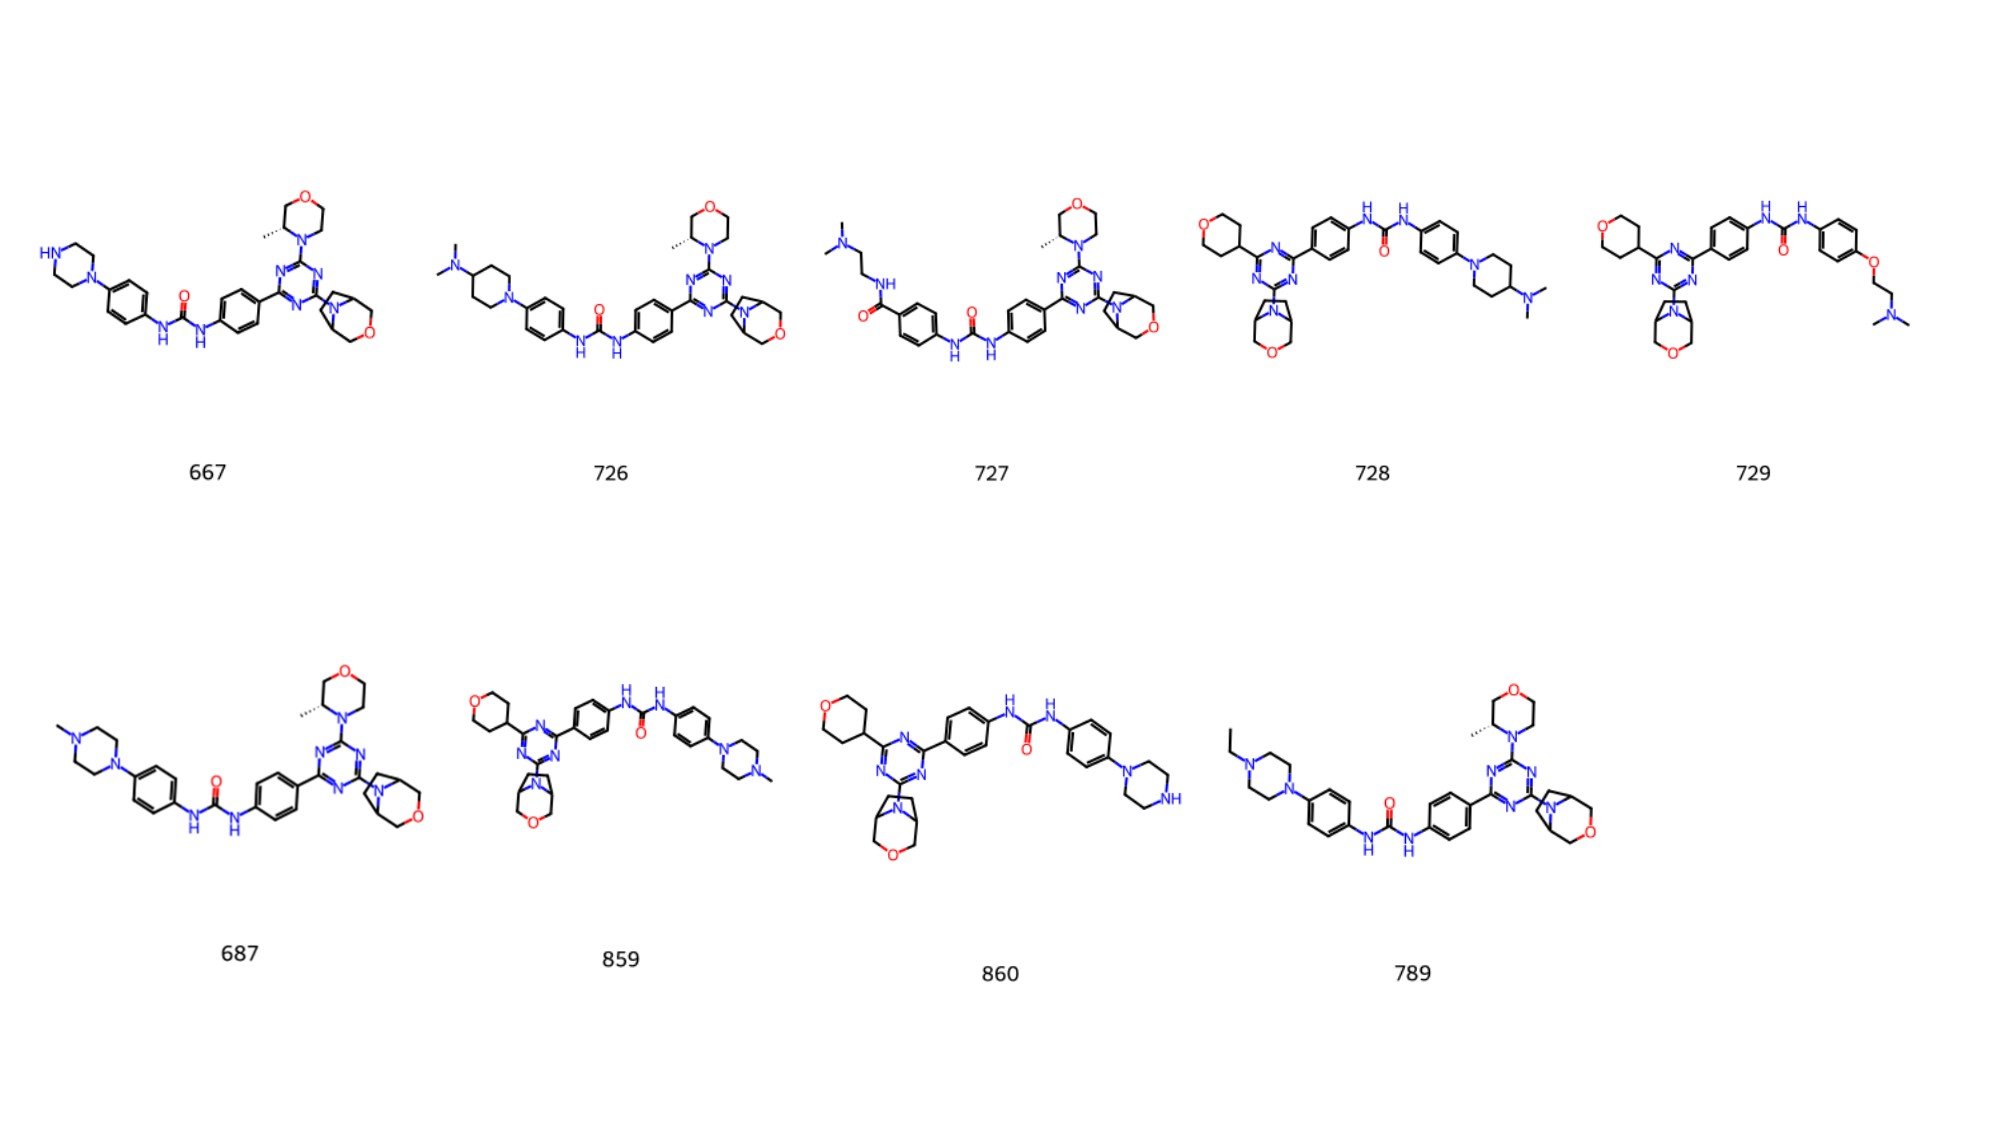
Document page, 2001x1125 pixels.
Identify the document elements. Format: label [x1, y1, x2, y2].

picture [1215, 590, 1613, 991]
picture [26, 89, 383, 490]
picture [807, 603, 1193, 991]
picture [431, 108, 1944, 490]
picture [462, 576, 785, 977]
picture [41, 570, 446, 971]
